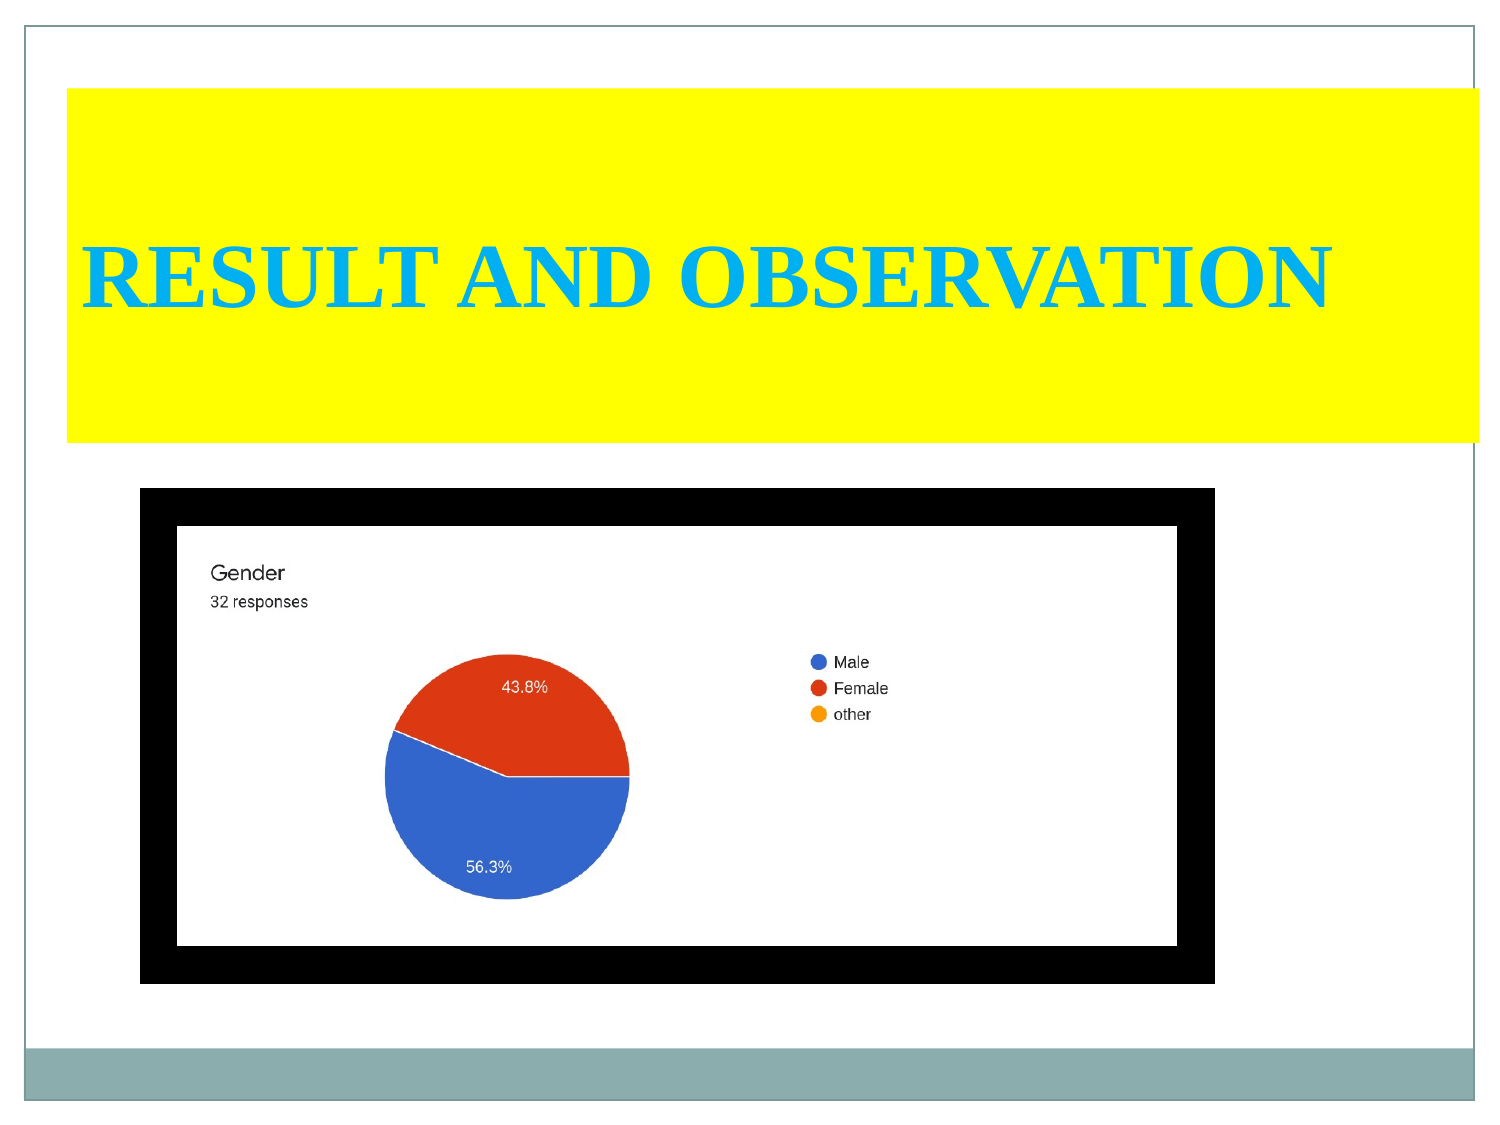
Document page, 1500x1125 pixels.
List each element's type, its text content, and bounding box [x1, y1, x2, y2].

text_box RESULT AND OBSERVATION [66, 88, 1480, 443]
picture [177, 525, 1178, 947]
